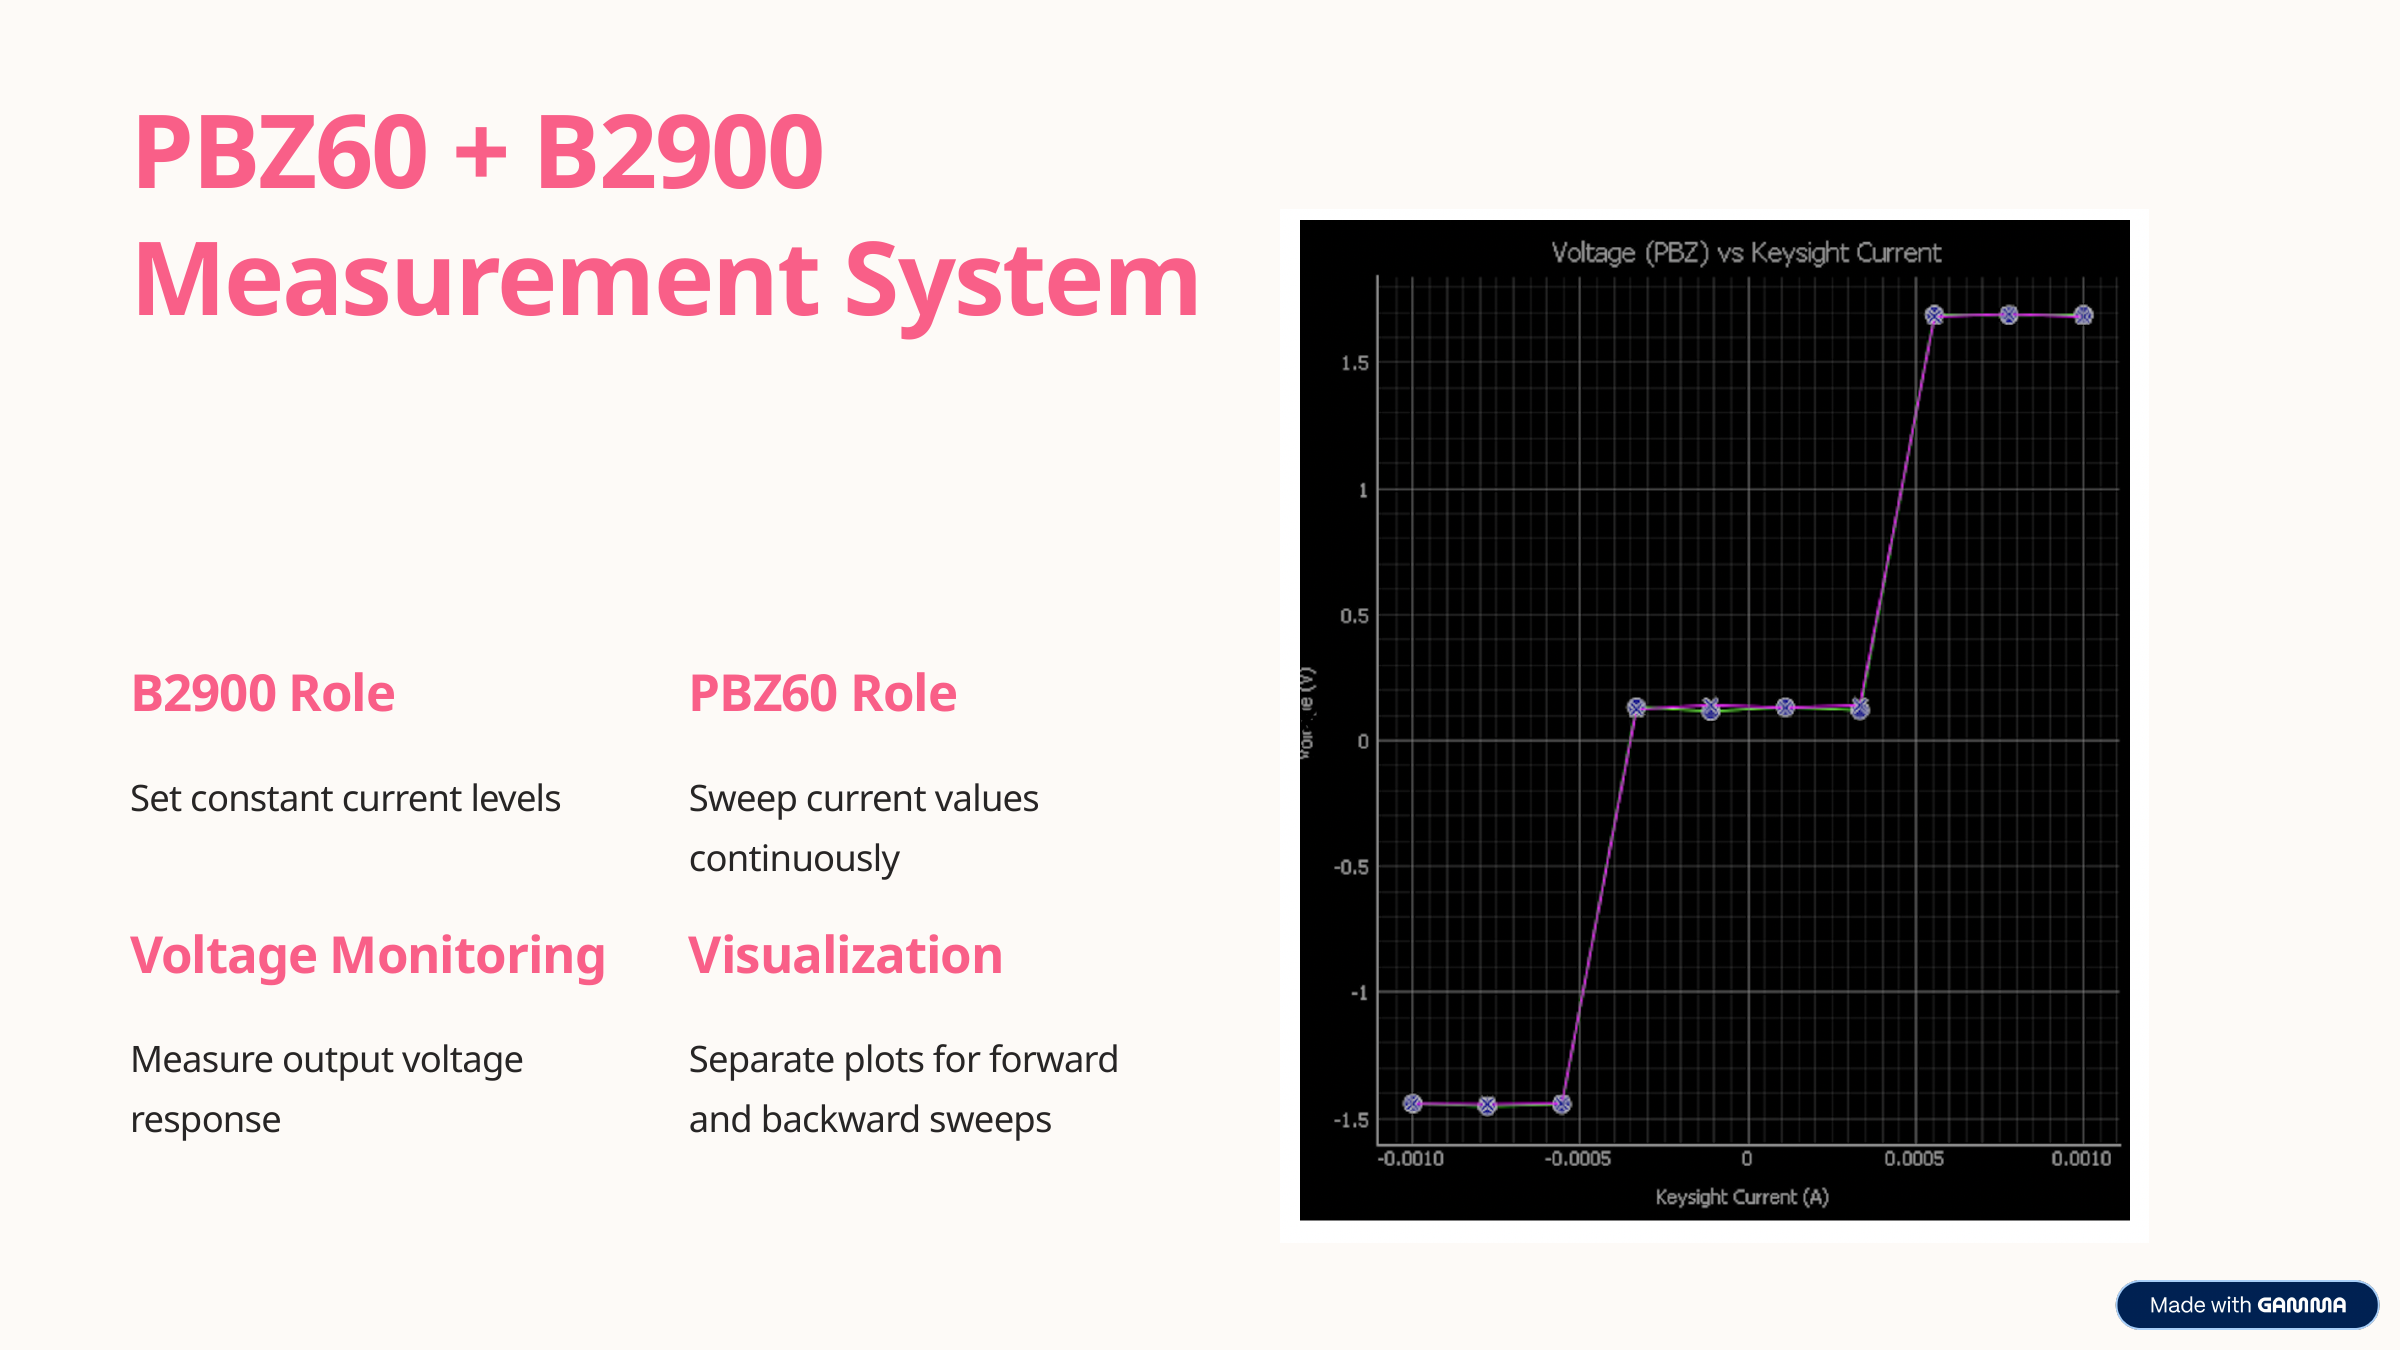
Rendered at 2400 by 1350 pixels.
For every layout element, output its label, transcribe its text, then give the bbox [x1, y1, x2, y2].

text_box Visualization [688, 919, 1156, 984]
text_box Separate plots for forward and backward sweeps [688, 1020, 1156, 1140]
text_box PBZ60 Role [688, 658, 1156, 723]
picture [1280, 209, 2149, 1243]
text_box Measure output voltage response [130, 1020, 597, 1140]
text_box Set constant current levels [130, 759, 597, 820]
text_box Voltage Monitoring [130, 919, 597, 984]
text_box B2900 Role [130, 658, 597, 723]
text_box PBZ60 + B2900 Measurement System [130, 82, 1844, 210]
picture [2106, 1271, 2389, 1339]
text_box Sweep current values continuously [688, 759, 1156, 879]
